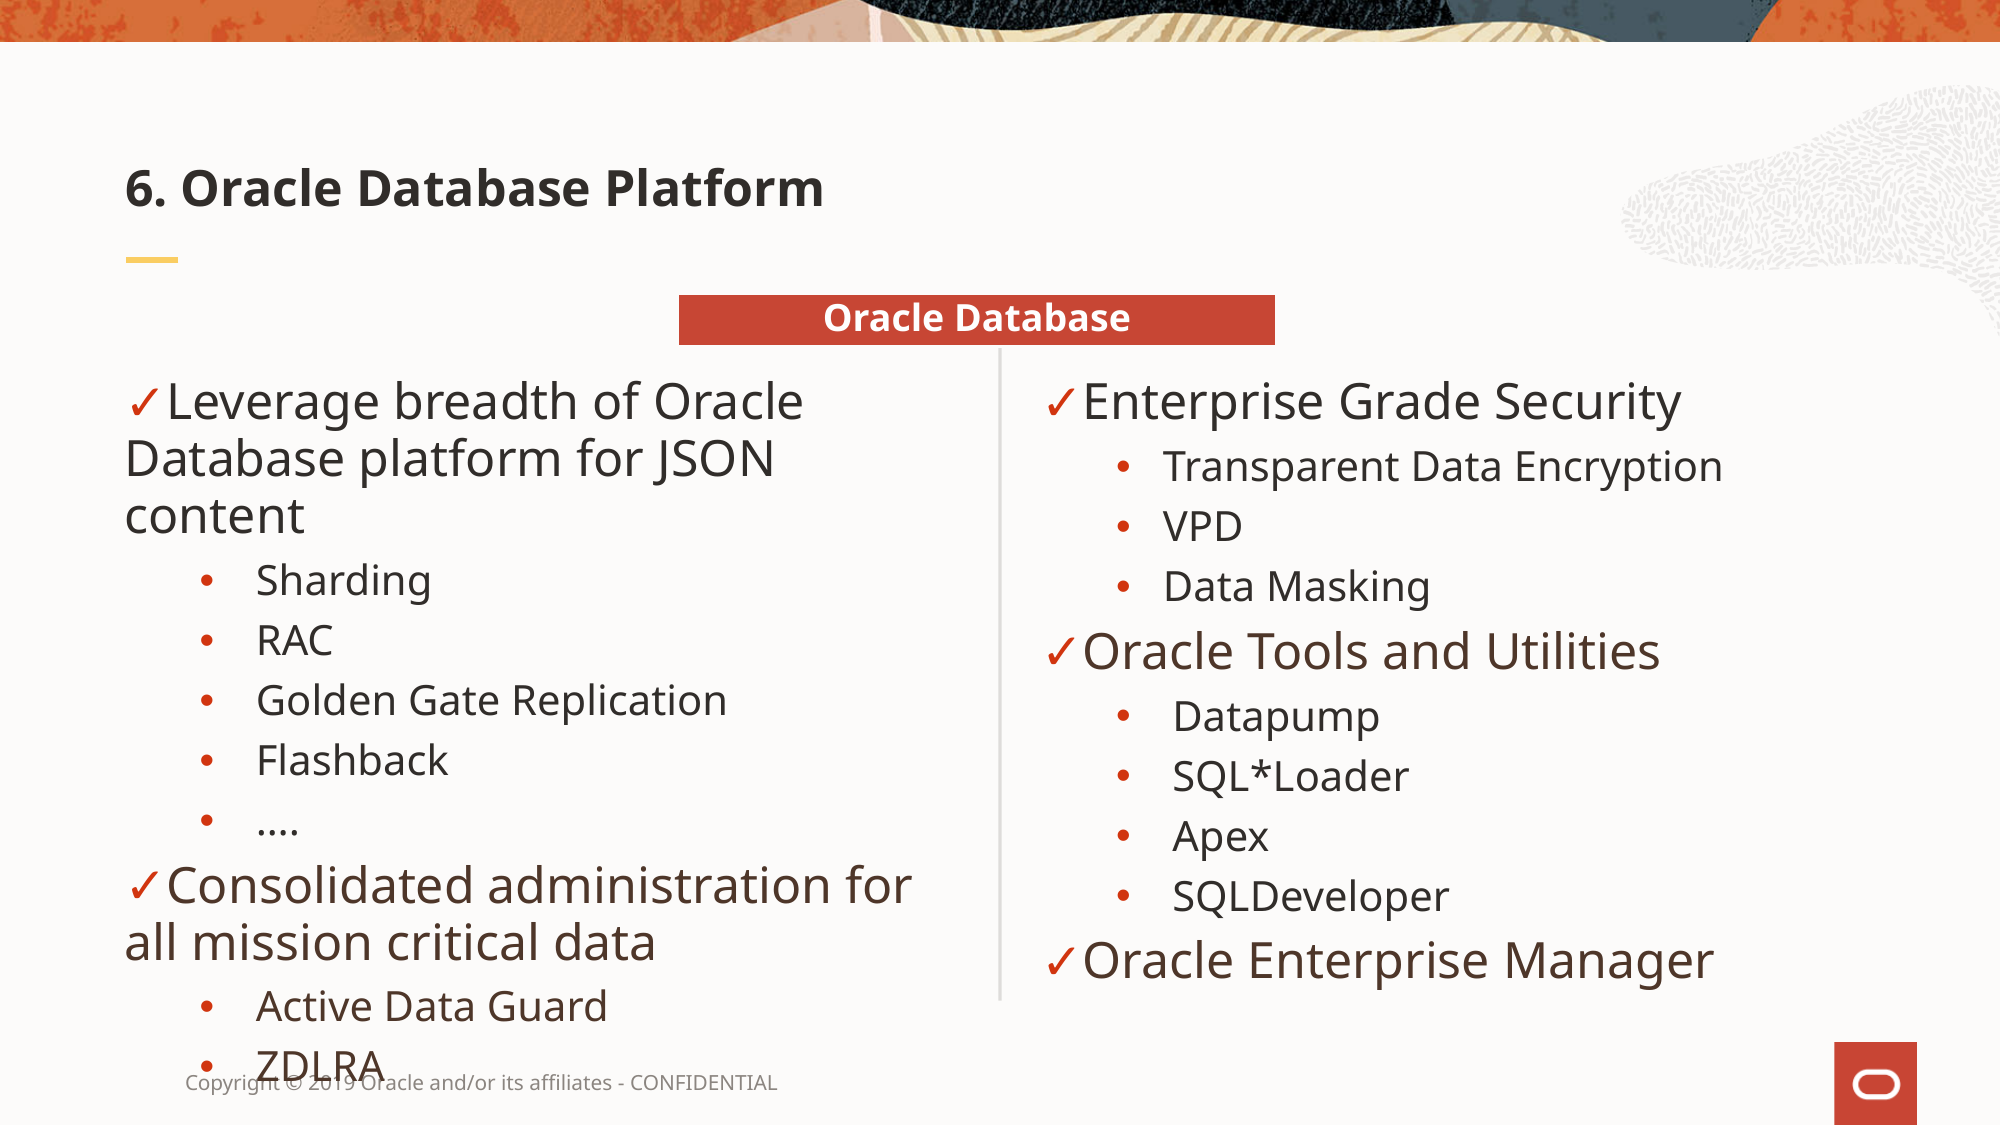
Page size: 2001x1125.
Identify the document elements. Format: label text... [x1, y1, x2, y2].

footer Copyright © 2019 Oracle and/or its affiliates - CONFIDENTIAL [185, 1053, 1128, 1114]
list Leverage breadth of Oracle Database platform for JSON content Sharding RAC Golden Gate Replication Flashback …. Consolidated administration for all mission critical data Active Data Guard ZDLRA [124, 301, 959, 1001]
list Enterprise Grade Security Transparent Data Encryption VPD Data Masking Oracle Tools and Utilities Datapump SQL*Loader Apex SQLDeveloper Oracle Enterprise Manager [1041, 301, 1875, 1001]
picture [0, 0, 2000, 42]
title 6. Oracle Database Platform [125, 83, 1876, 219]
text_box Oracle Database [676, 291, 1278, 348]
